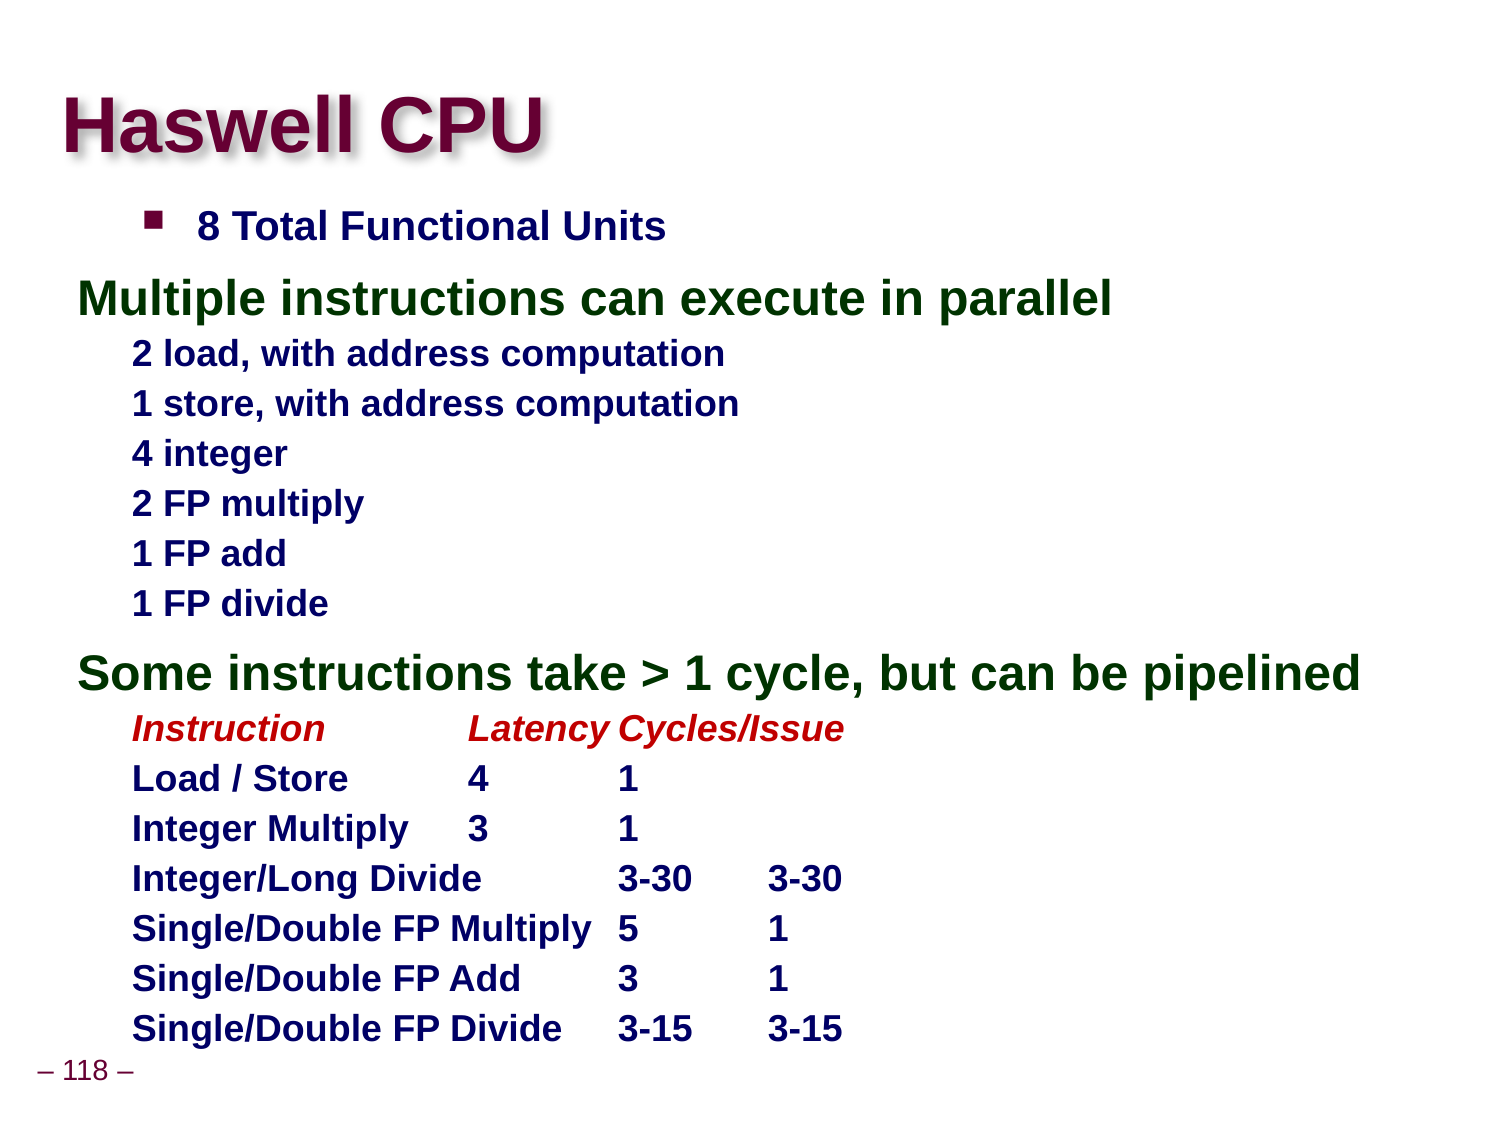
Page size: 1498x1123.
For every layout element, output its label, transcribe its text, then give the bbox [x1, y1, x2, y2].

list 8 Total Functional Units Multiple instructions can execute in parallel 2 load, with address computation 1 store, with address computation 4 integer 2 FP multiply 1 FP add 1 FP divide Some instructions take > 1 cycle, but can be pipelined Instruction Latency Cycles/Issue Load / Store 4 1 Integer Multiply 3 1 Integer/Long Divide 3-30 3-30 Single/Double FP Multiply 5 1 Single/Double FP Add 3 1 Single/Double FP Divide 3-15 3-15 [62, 199, 1424, 1024]
title Haswell CPU [61, 80, 1270, 175]
